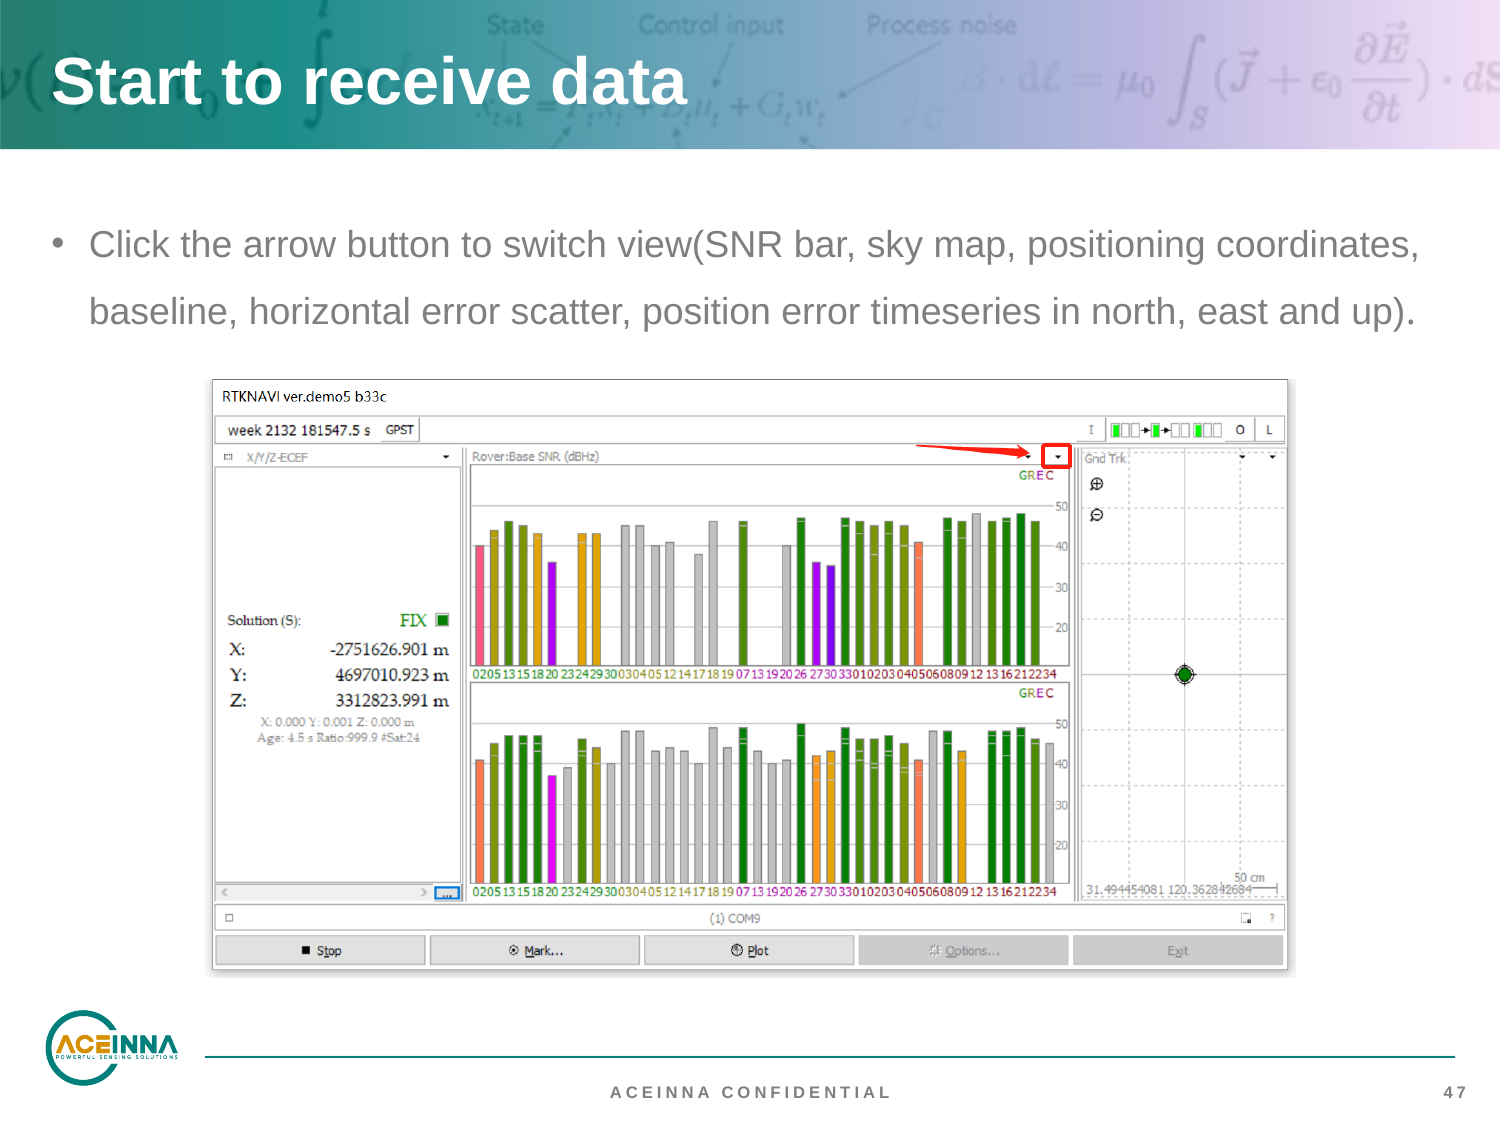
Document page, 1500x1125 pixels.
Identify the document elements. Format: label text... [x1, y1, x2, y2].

title Start to receive data [36, 15, 1450, 150]
list Click the arrow button to switch view(SNR bar, sky map, positioning coordinates, baseline, horizontal error scatter, position error timeseries in north, east and up). [36, 189, 1450, 1044]
picture [0, 0, 1500, 1125]
